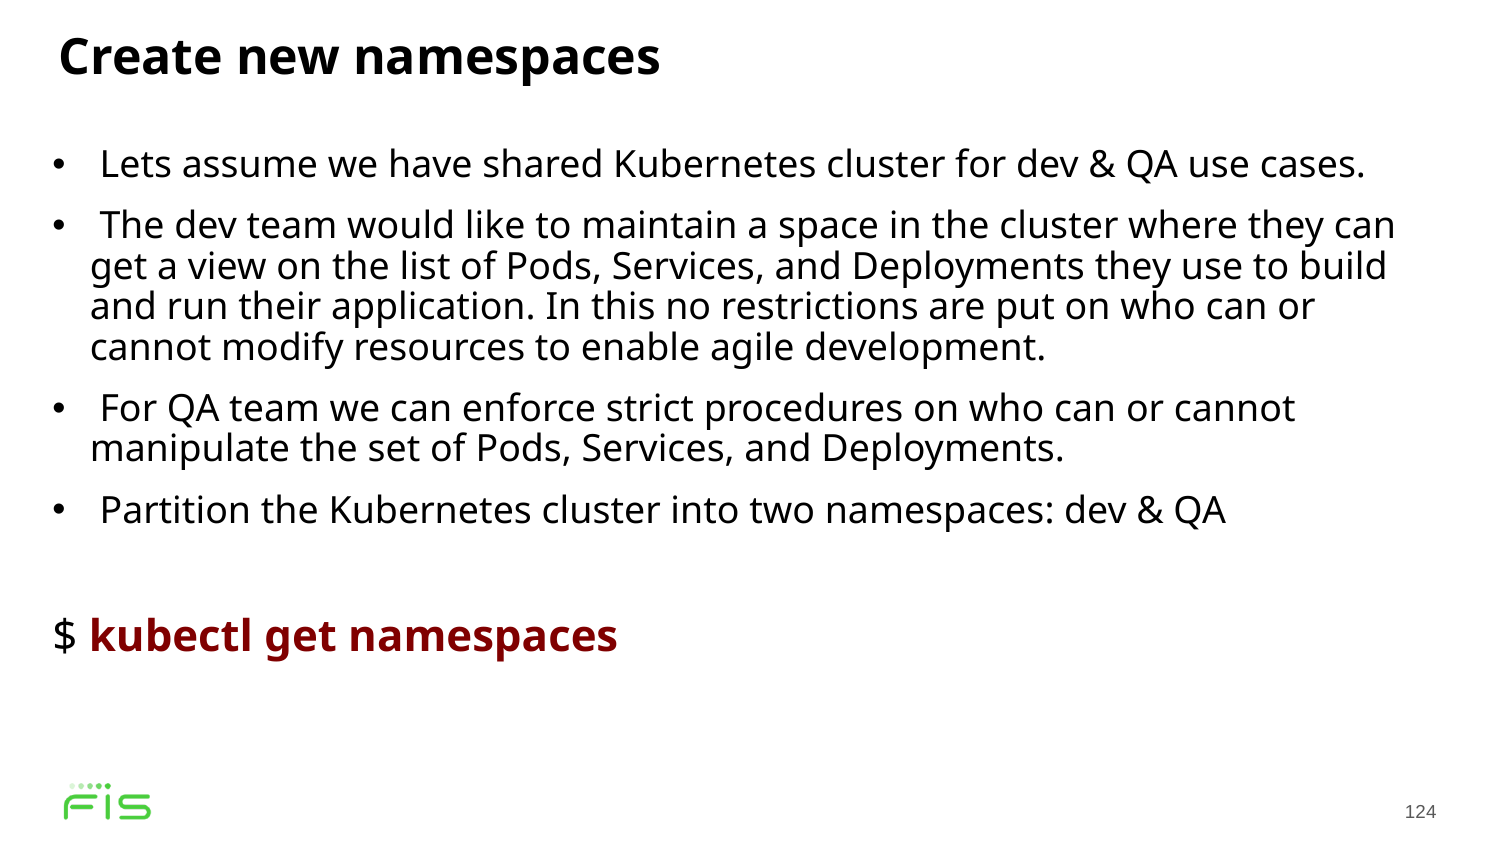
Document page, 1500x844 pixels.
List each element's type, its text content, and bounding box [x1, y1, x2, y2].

text_box Create new namespaces [43, 23, 1450, 118]
slide_number 124 [1359, 800, 1437, 823]
text_box Lets assume we have shared Kubernetes cluster for dev & QA use cases. The dev team would like to maintain a space in the cluster where they can get a view on the list of Pods, Services, and Deployments they use to build and run their application. In this no restrictions are put on who can or cannot modify resources to enable agile development. For QA team we can enforce strict procedures on who can or cannot manipulate the set of Pods, Services, and Deployments. Partition the Kubernetes cluster into two namespaces: dev & QA $ kubectl get namespaces [37, 137, 1457, 761]
picture [58, 780, 154, 823]
